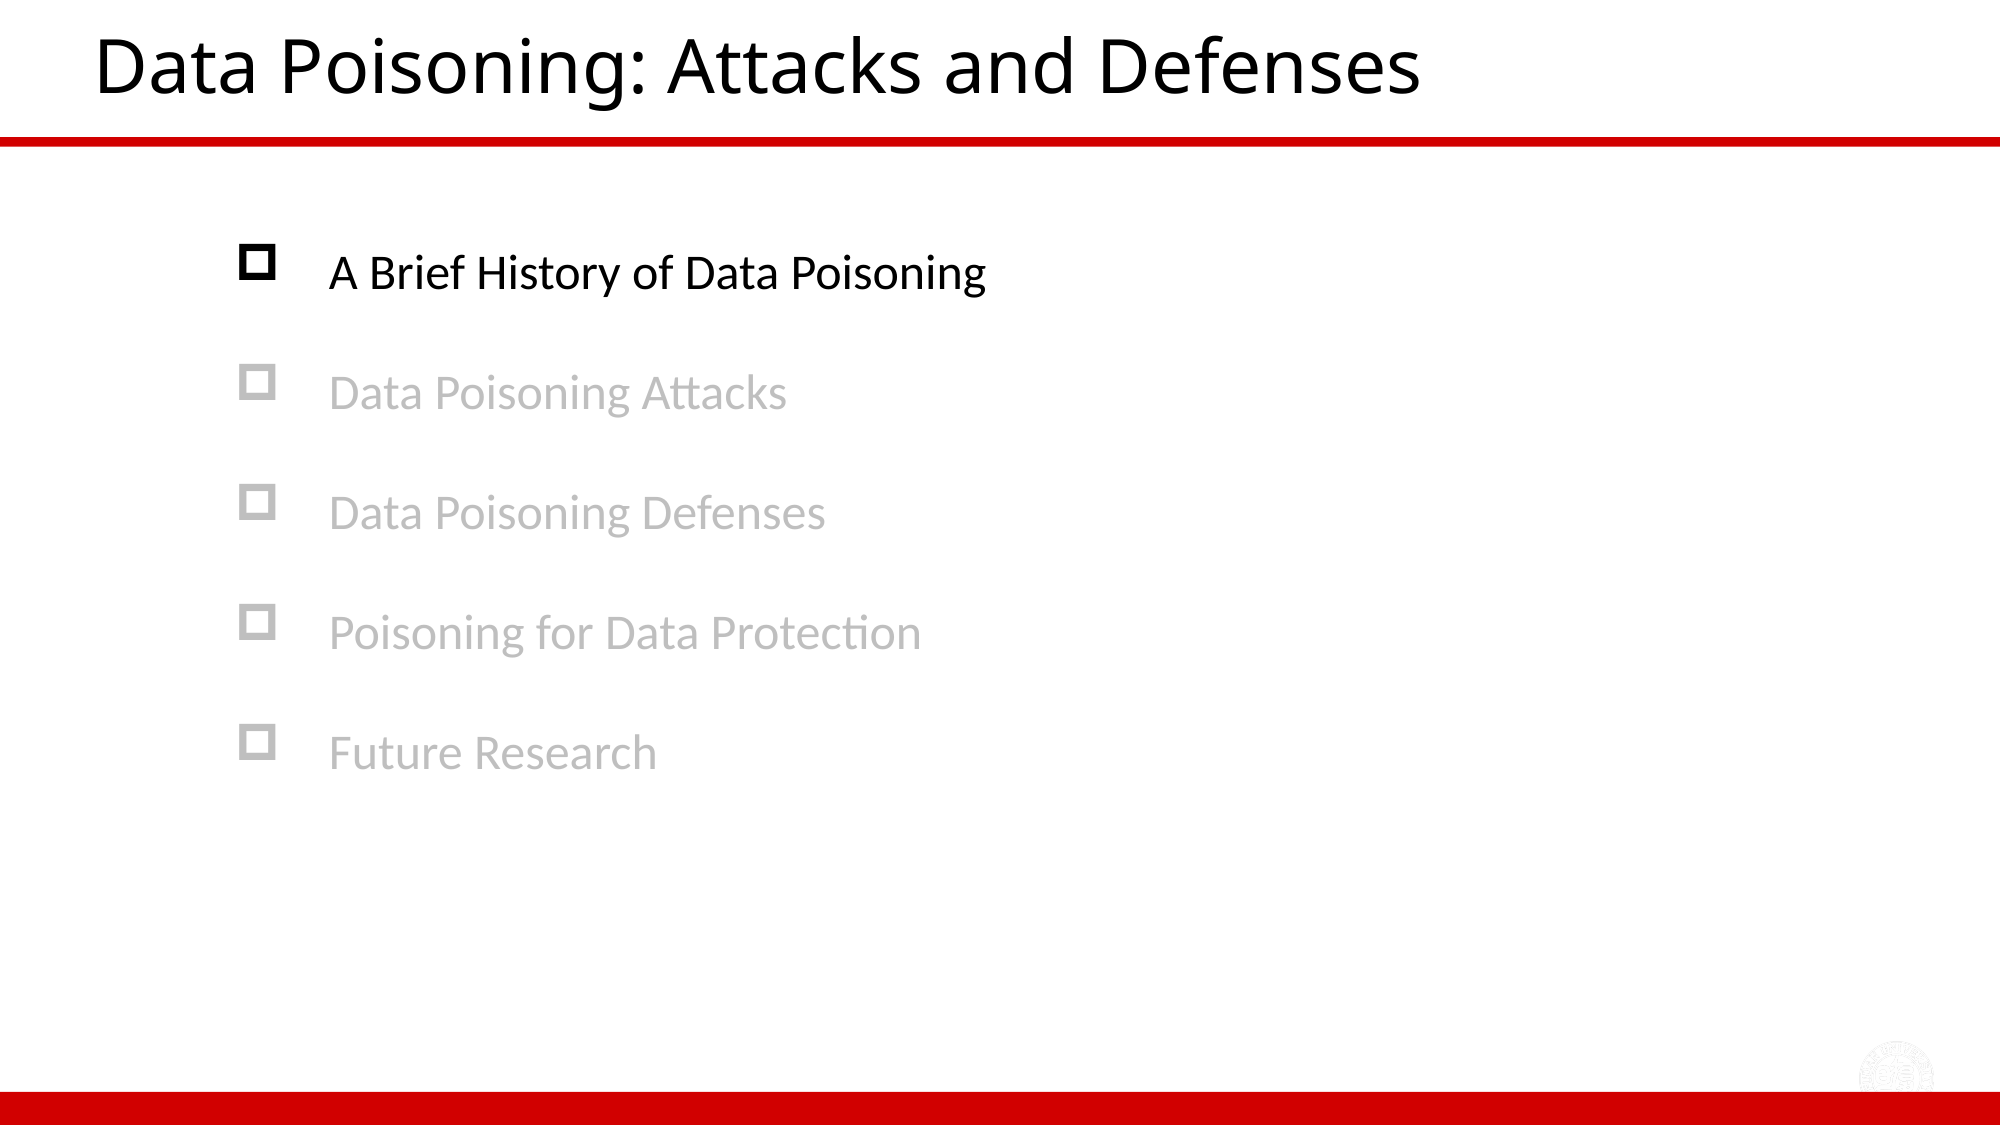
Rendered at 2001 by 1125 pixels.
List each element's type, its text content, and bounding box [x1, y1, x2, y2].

title Data Poisoning: Attacks and Defenses [78, 21, 1520, 116]
text_box A Brief History of Data Poisoning Data Poisoning Attacks Data Poisoning Defenses Poisoning for Data Protection Future Research [220, 231, 1691, 787]
